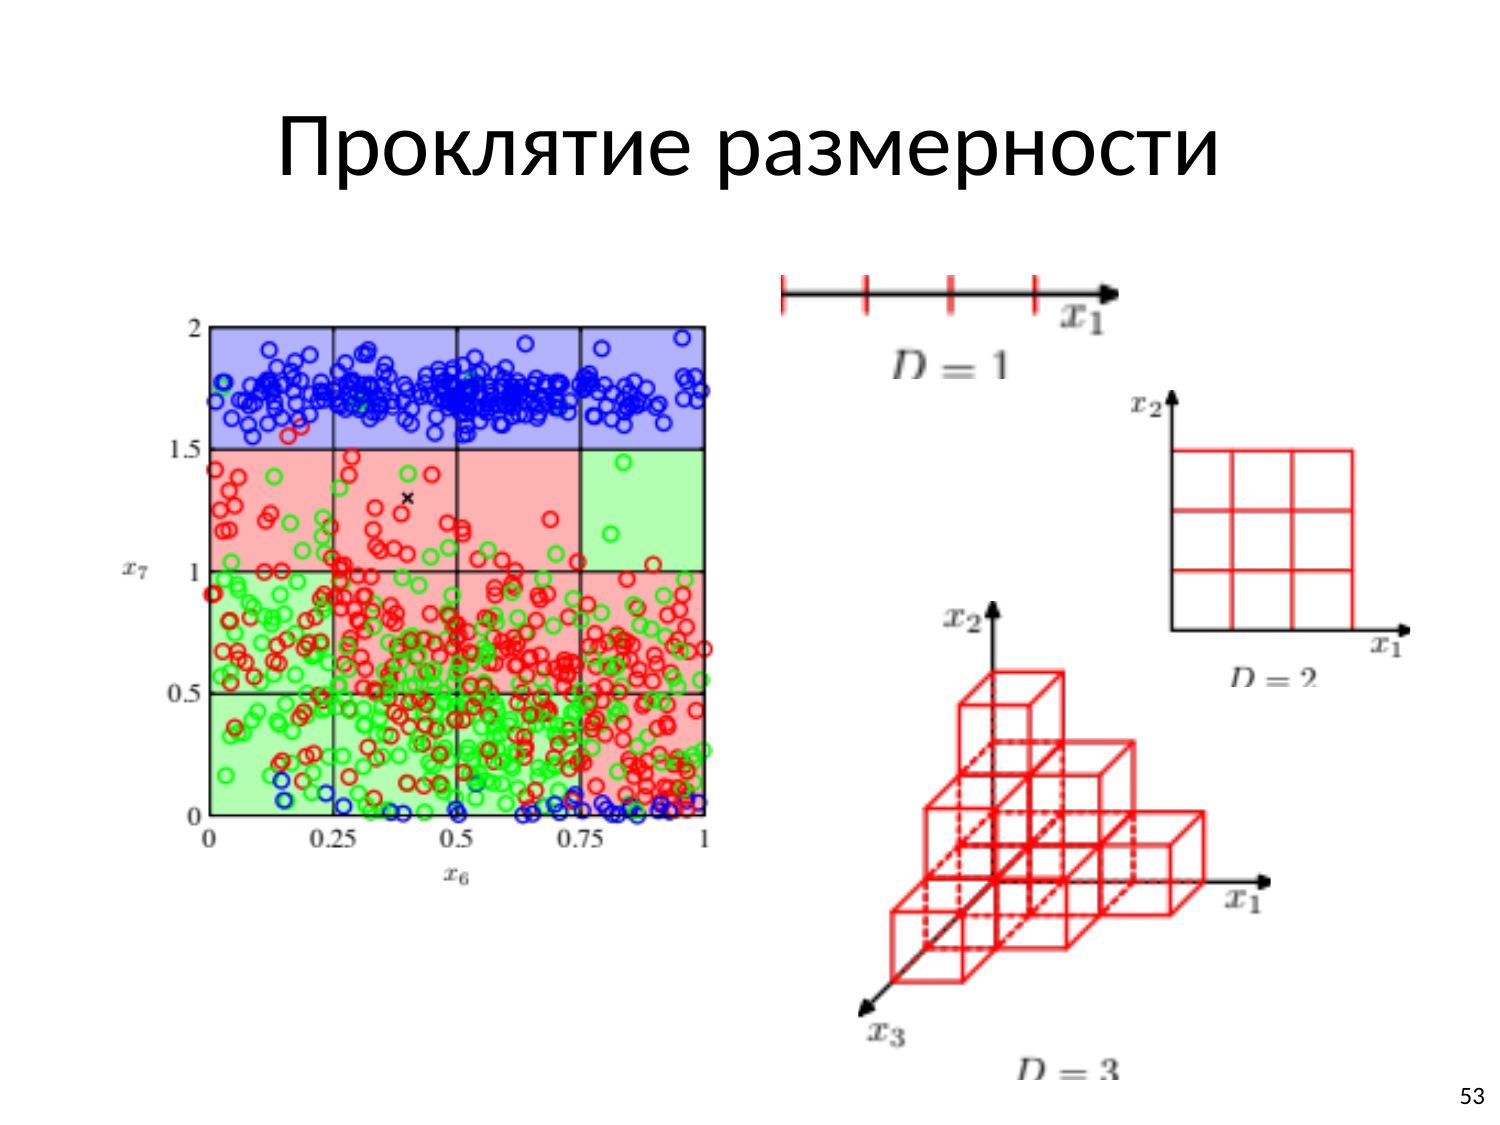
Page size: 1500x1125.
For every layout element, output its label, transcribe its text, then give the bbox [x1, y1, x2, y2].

title Проклятие размерности [75, 45, 1425, 233]
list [108, 299, 731, 923]
slide_number 53 [1149, 1065, 1500, 1125]
picture [780, 275, 1119, 380]
picture [857, 390, 1411, 1081]
